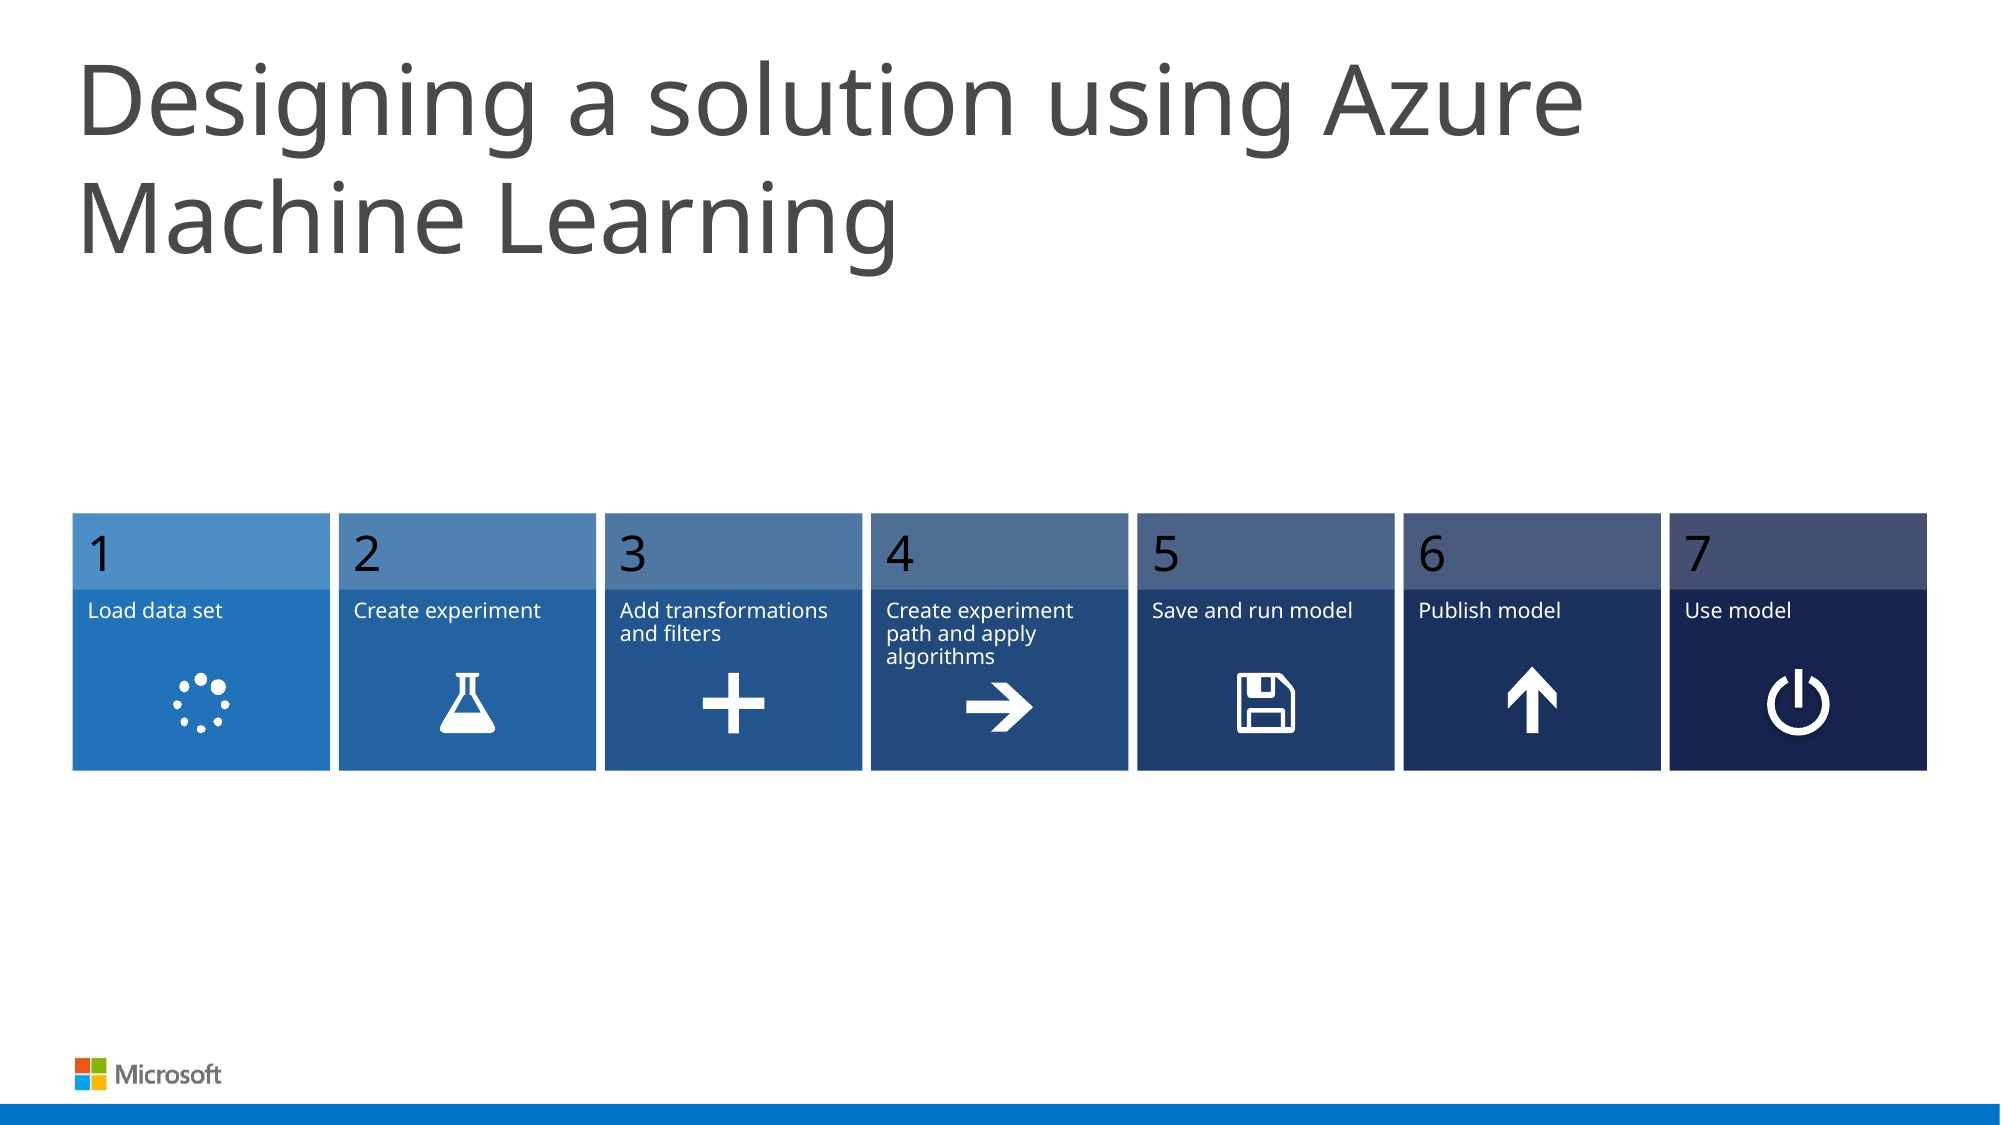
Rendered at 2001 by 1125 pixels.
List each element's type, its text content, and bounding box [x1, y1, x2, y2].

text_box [604, 513, 863, 771]
picture [72, 1055, 226, 1095]
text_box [72, 513, 331, 771]
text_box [870, 513, 1129, 771]
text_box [1137, 513, 1395, 771]
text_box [338, 513, 597, 771]
title Designing a solution using Azure Machine Learning [0, 29, 1797, 201]
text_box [1403, 513, 1662, 771]
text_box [1669, 513, 1928, 771]
